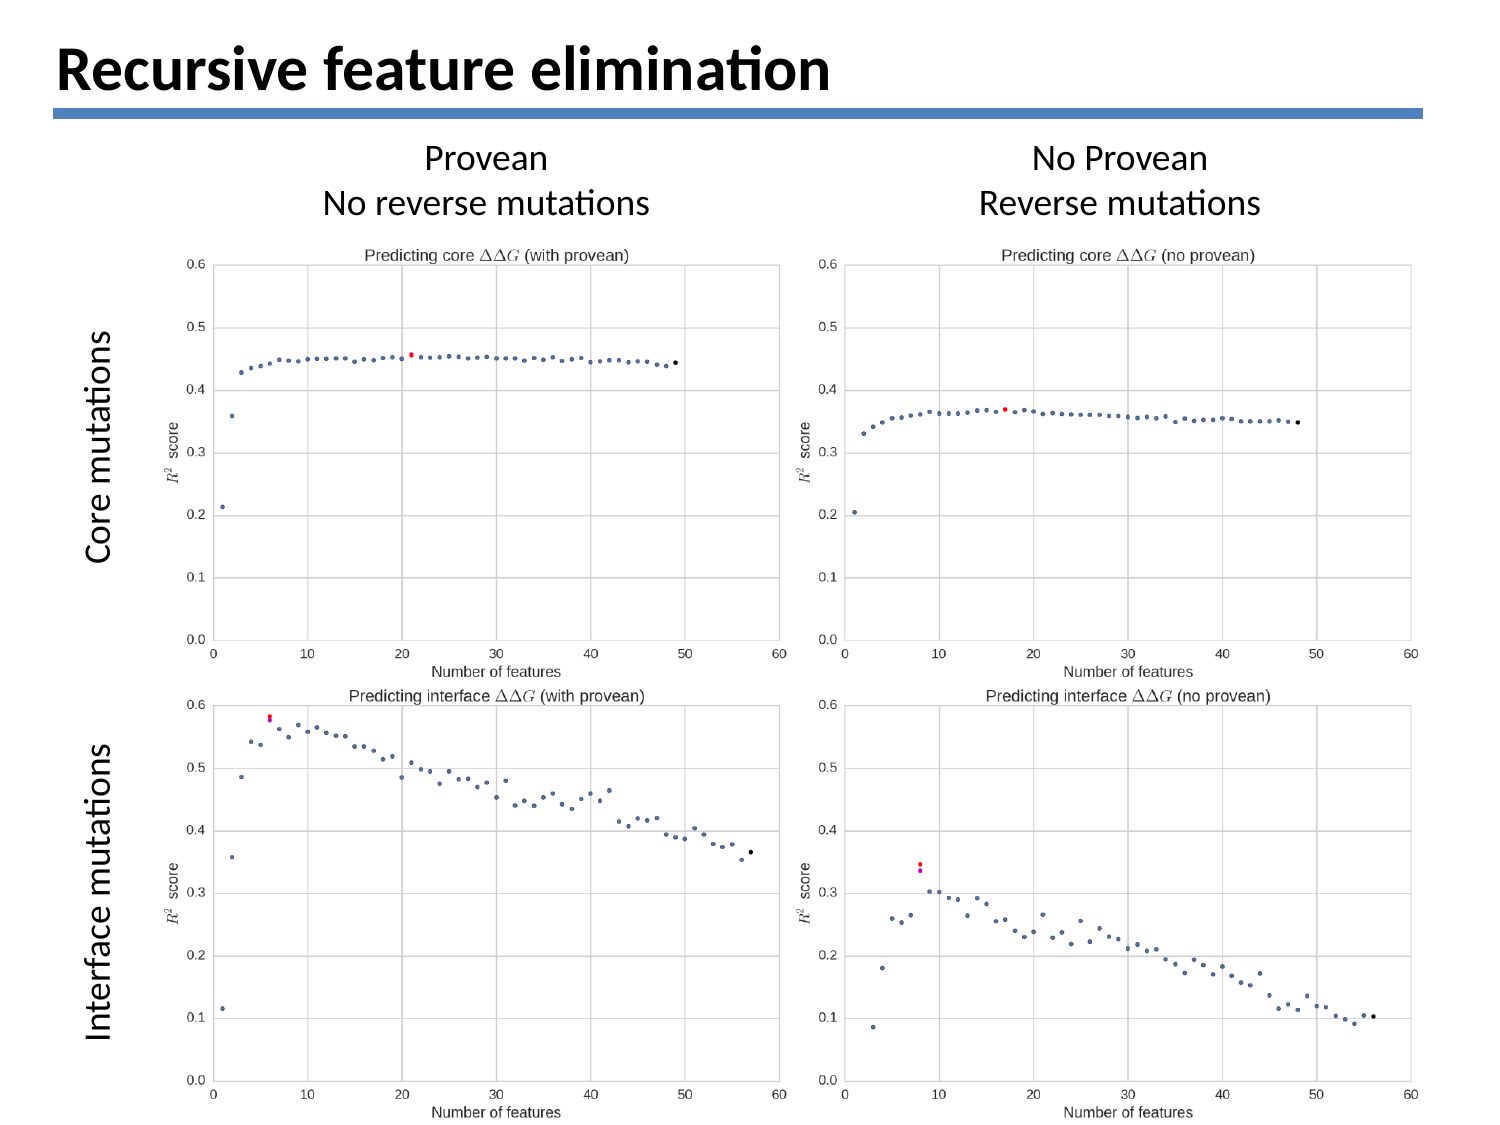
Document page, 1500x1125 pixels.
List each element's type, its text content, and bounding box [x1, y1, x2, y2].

text_box Interface mutations [64, 728, 125, 1058]
text_box Provean No reverse mutations [307, 125, 666, 231]
title Recursive feature elimination [41, 19, 1483, 112]
text_box No Provean Reverse mutations [964, 125, 1277, 231]
picture [159, 240, 1424, 1125]
text_box Core mutations [64, 316, 125, 580]
